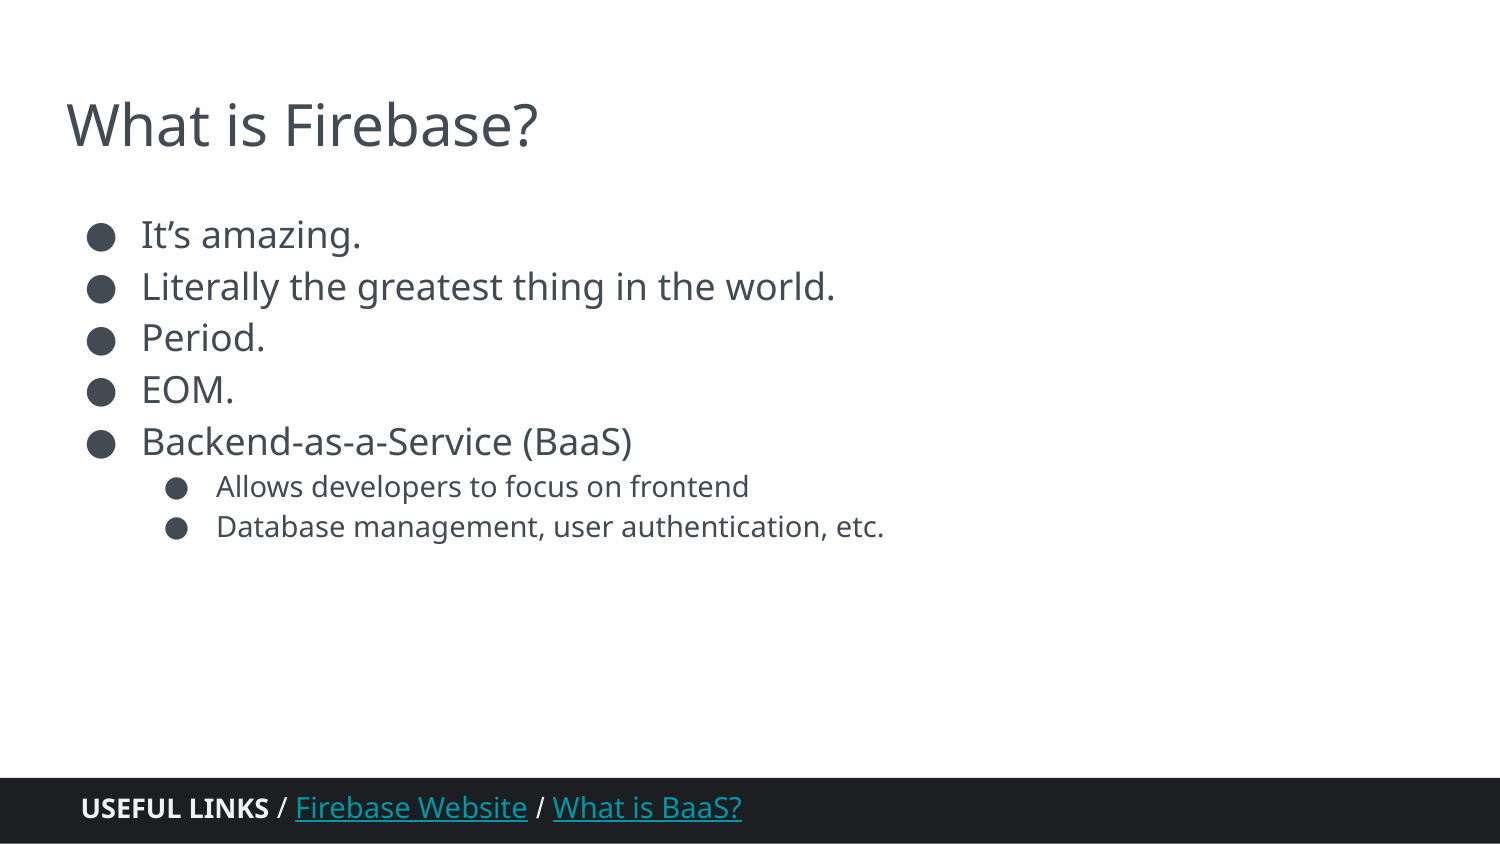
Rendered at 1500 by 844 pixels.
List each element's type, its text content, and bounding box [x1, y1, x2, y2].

text_box USEFUL LINKS / Firebase Website / What is BaaS? [0, 777, 1500, 844]
title What is Firebase? [51, 72, 1449, 167]
list It’s amazing. Literally the greatest thing in the world. Period. EOM. Backend-as-a-Service (BaaS) Allows developers to focus on frontend Database management, user authentication, etc. [51, 189, 1449, 750]
